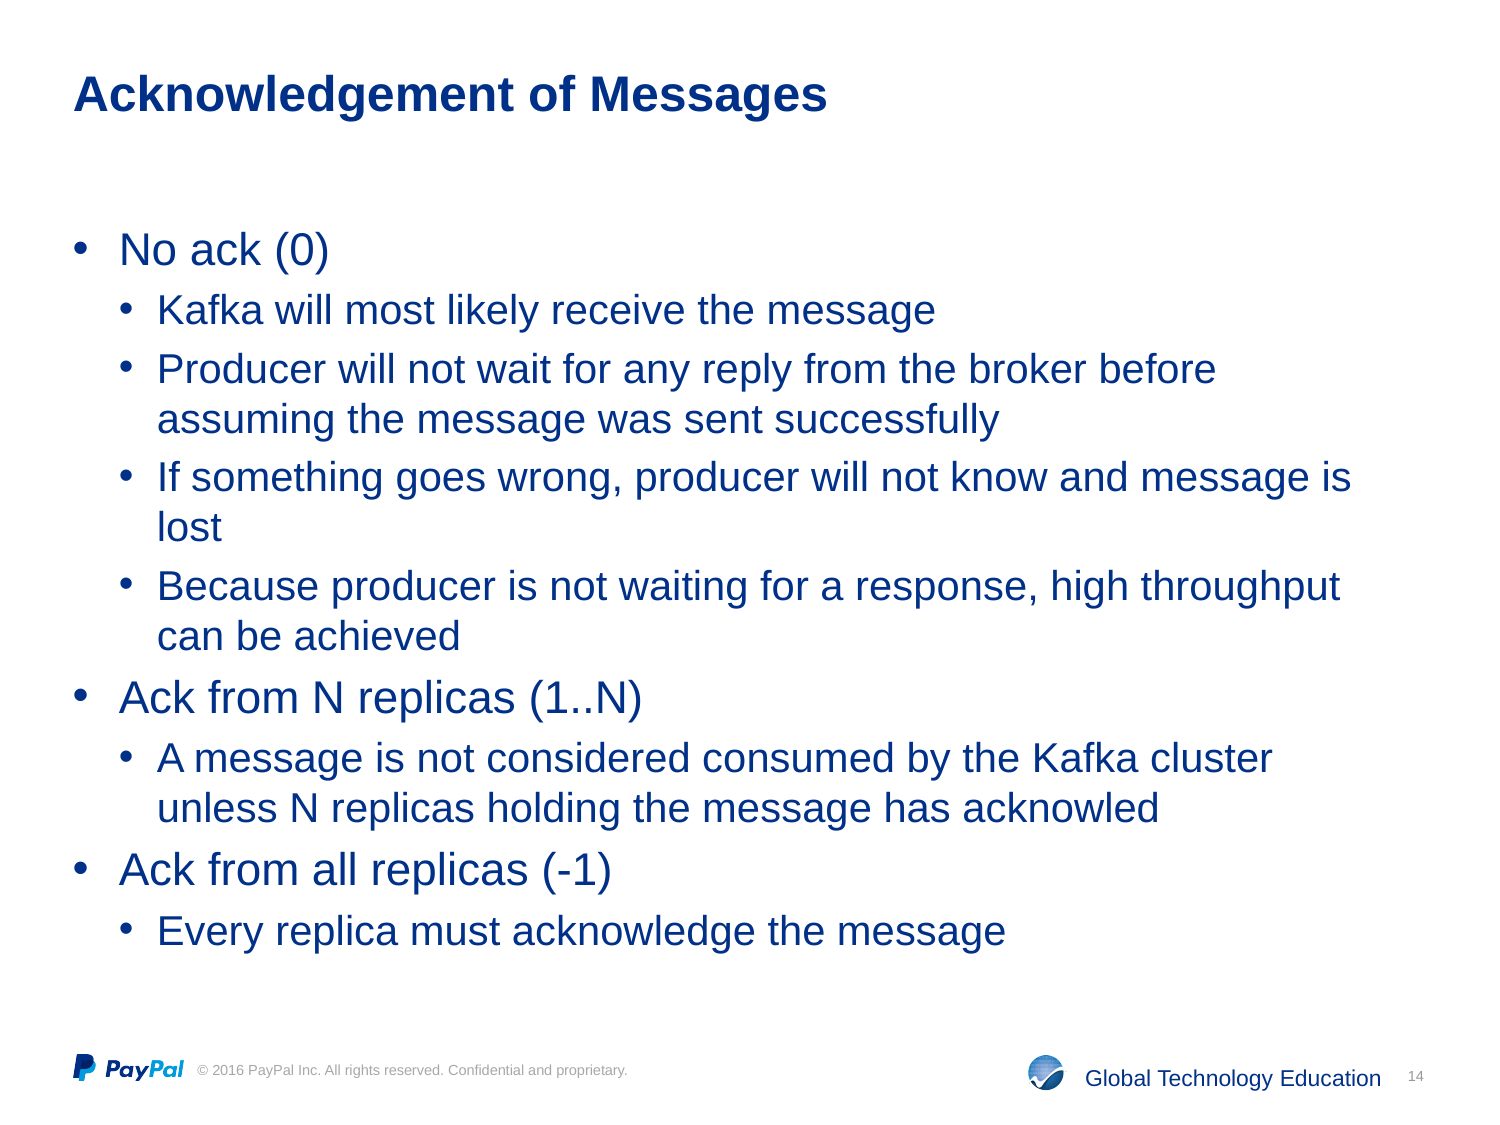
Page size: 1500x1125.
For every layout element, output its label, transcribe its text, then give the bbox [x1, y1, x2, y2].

picture [1023, 1050, 1070, 1095]
list No ack (0) Kafka will most likely receive the message Producer will not wait for any reply from the broker before assuming the message was sent successfully If something goes wrong, producer will not know and message is lost Because producer is not waiting for a response, high throughput can be achieved Ack from N replicas (1..N) A message is not considered consumed by the Kafka cluster unless N replicas holding the message has acknowled Ack from all replicas (-1) Every replica must acknowledge the message [57, 212, 1409, 1029]
title Acknowledgement of Messages [58, 53, 1409, 151]
picture [73, 1054, 184, 1081]
slide_number 14 [1383, 1045, 1439, 1106]
